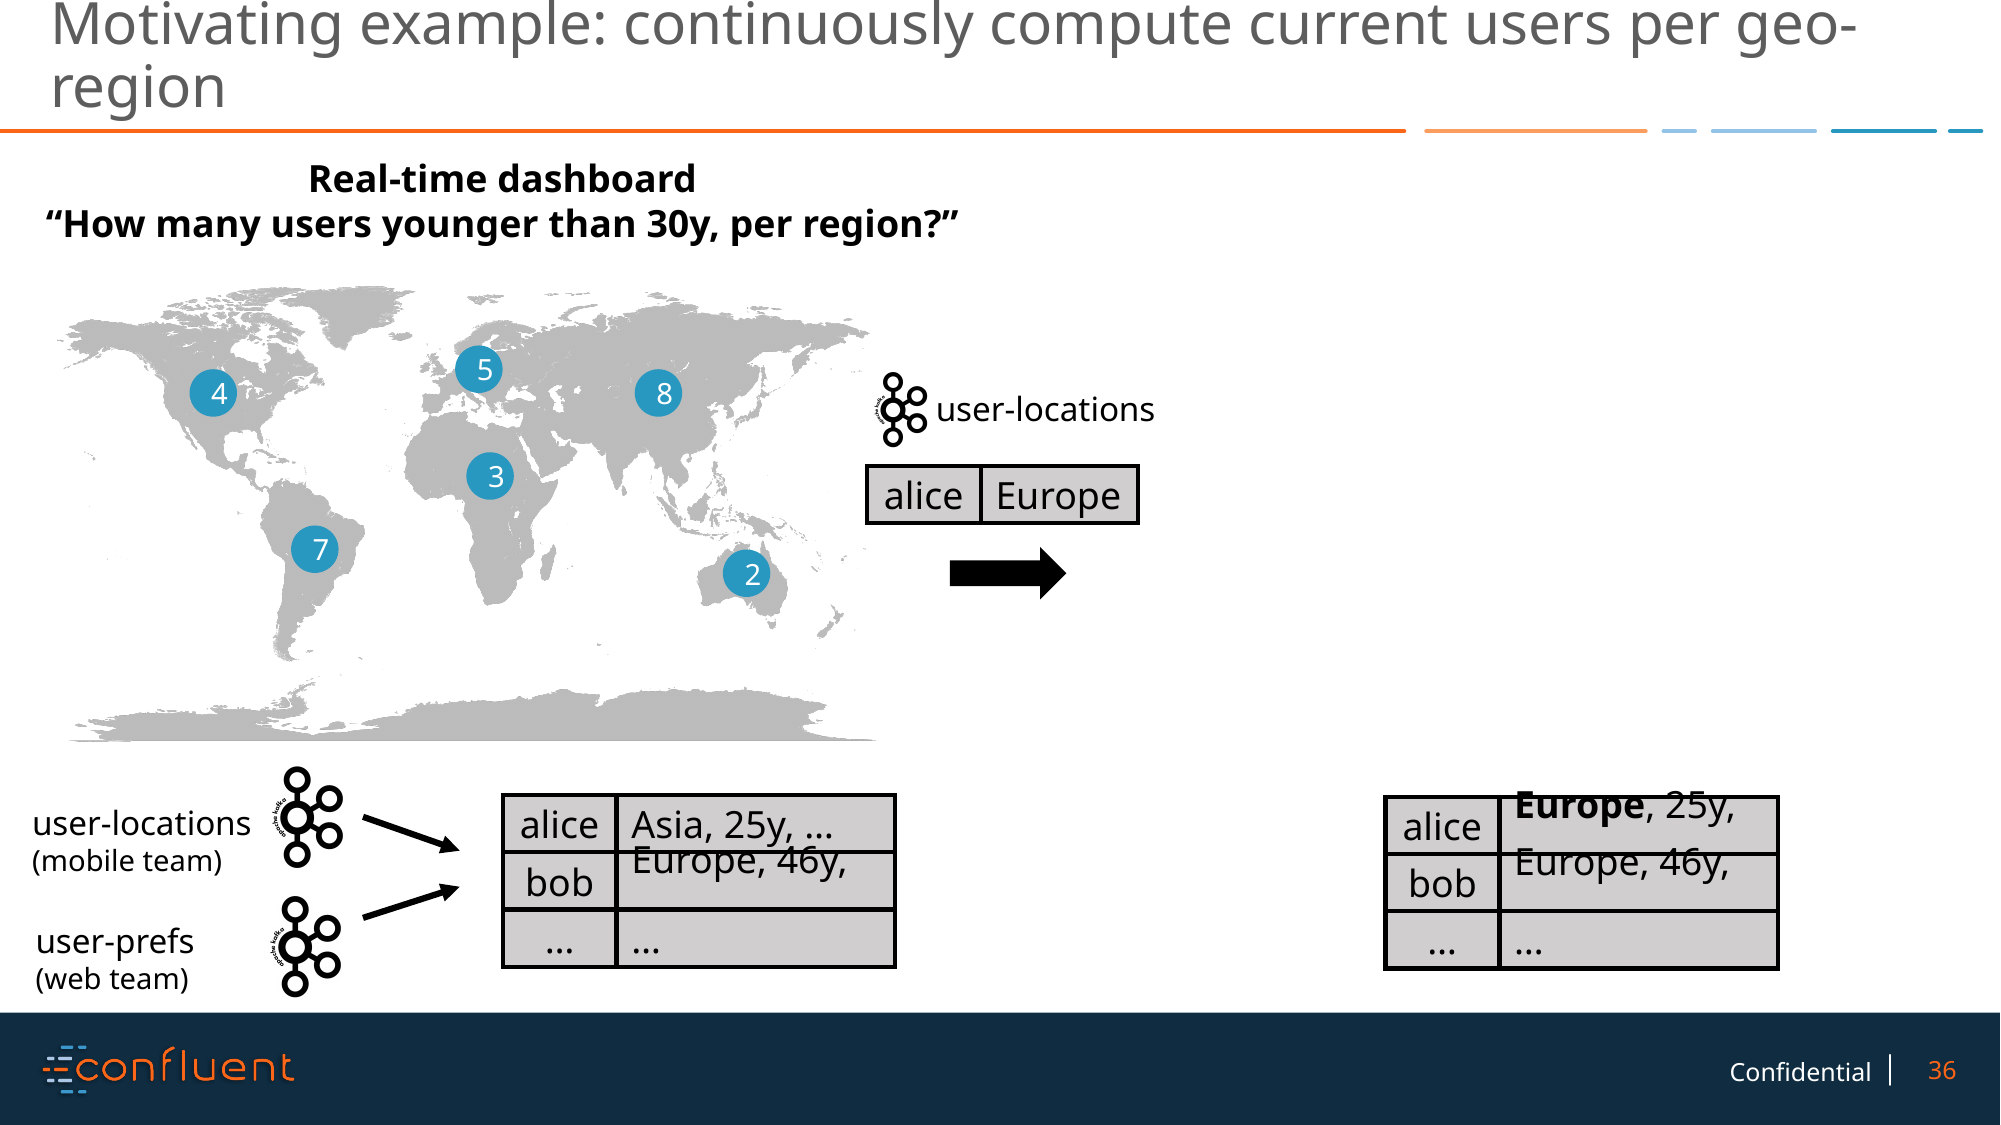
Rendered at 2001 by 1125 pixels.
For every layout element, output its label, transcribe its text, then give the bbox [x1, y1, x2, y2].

text_box user-prefs (web team) [20, 912, 210, 1003]
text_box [502, 795, 895, 852]
text_box user-locations [930, 380, 1171, 436]
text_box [1385, 911, 1778, 969]
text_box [1385, 796, 1778, 854]
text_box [363, 816, 460, 851]
text_box user-locations (mobile team) [17, 795, 267, 885]
picture [259, 892, 345, 1001]
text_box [1385, 854, 1778, 911]
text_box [502, 909, 895, 967]
picture [57, 286, 930, 742]
picture [15, 1025, 322, 1114]
text_box Real-time dashboard “How many users younger than 30y, per region?” [31, 147, 975, 253]
text_box [949, 547, 1067, 600]
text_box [363, 886, 460, 918]
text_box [866, 465, 1139, 523]
title Motivating example: continuously compute current users per geo-region [50, 0, 1950, 128]
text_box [502, 852, 895, 909]
picture [261, 762, 347, 872]
